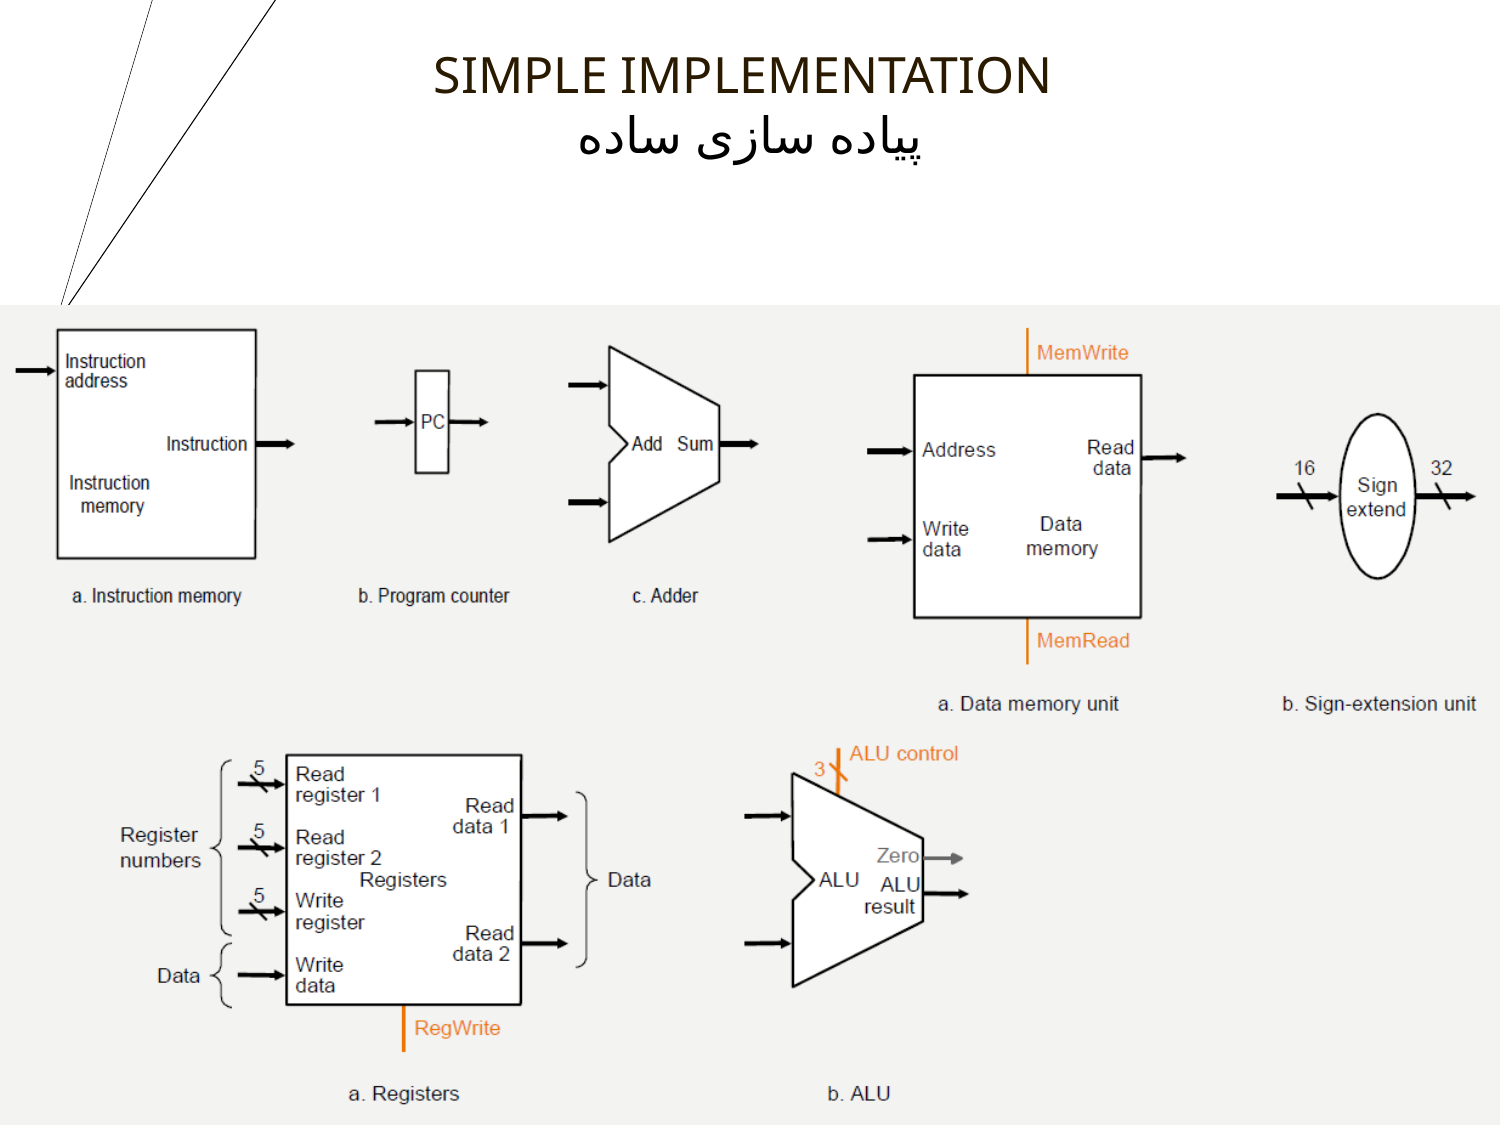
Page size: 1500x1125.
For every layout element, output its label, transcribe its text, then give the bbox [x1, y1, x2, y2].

picture [0, 305, 1500, 1125]
text_box SIMPLE IMPLEMENTATION پیاده سازی ساده [374, 36, 1125, 171]
